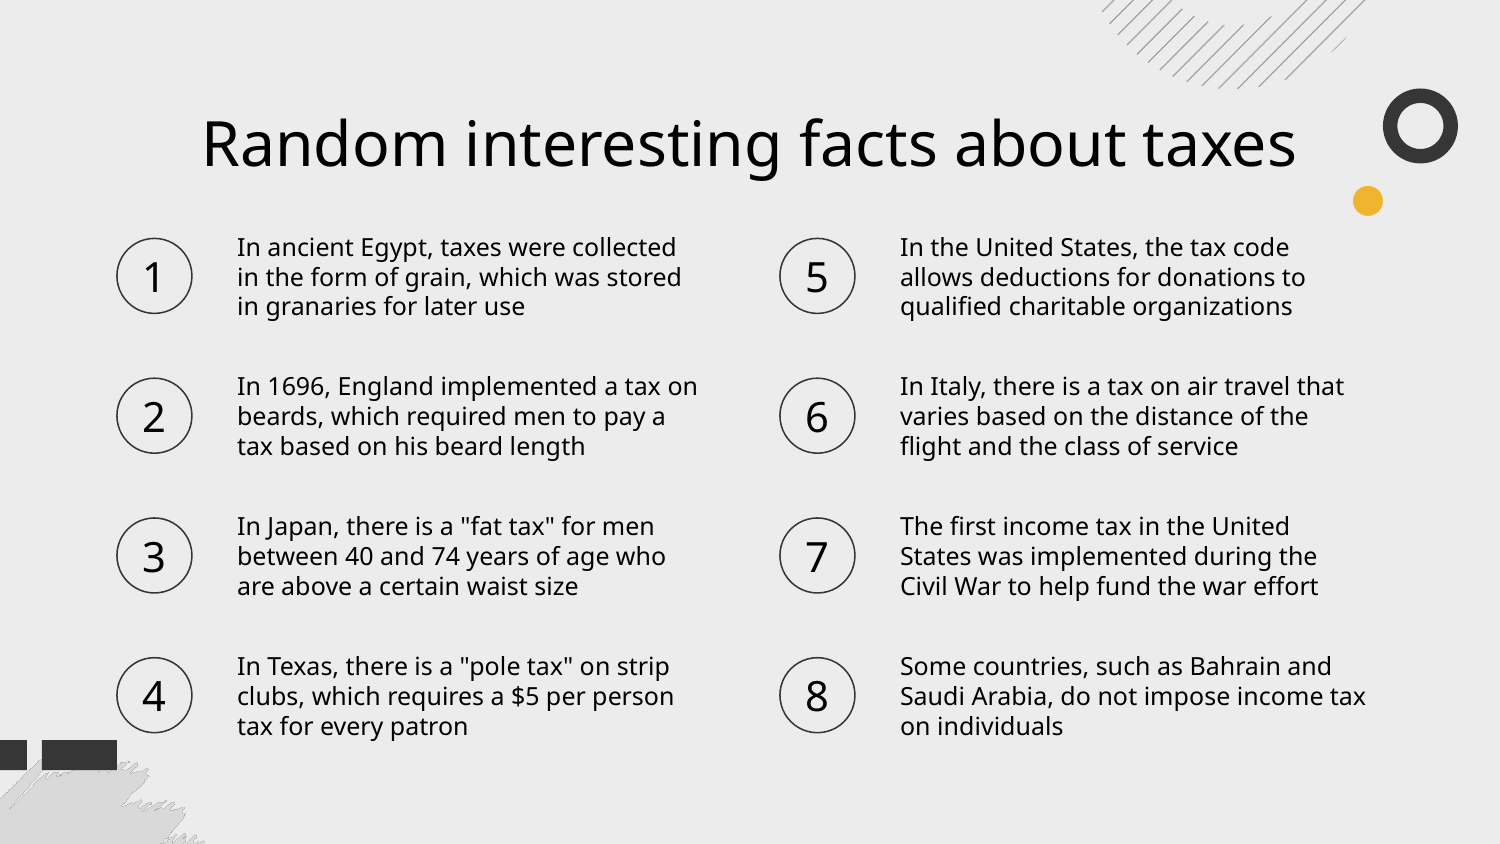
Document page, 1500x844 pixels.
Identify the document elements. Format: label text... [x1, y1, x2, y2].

picture [1083, 0, 1383, 88]
title Random interesting facts about taxes [116, 88, 1383, 186]
subtitle In Italy, there is a tax on air travel that varies based on the distance of the flight and the class of service [885, 355, 1383, 476]
text_box 1 [116, 238, 192, 314]
subtitle Some countries, such as Bahrain and Saudi Arabia, do not impose income tax on individuals [885, 635, 1383, 756]
subtitle In 1696, England implemented a tax on beards, which required men to pay a tax based on his beard length [221, 355, 720, 476]
text_box 7 [779, 517, 855, 593]
text_box 2 [116, 378, 192, 454]
text_box [1352, 185, 1383, 216]
text_box 3 [116, 517, 192, 593]
subtitle In Texas, there is a "pole tax" on strip clubs, which requires a $5 per person tax for every patron [221, 635, 720, 756]
subtitle In Japan, there is a "fat tax" for men between 40 and 74 years of age who are above a certain waist size [221, 495, 720, 616]
text_box 8 [779, 657, 855, 733]
subtitle In ancient Egypt, taxes were collected in the form of grain, which was stored in granaries for later use [221, 216, 720, 336]
text_box 6 [779, 378, 855, 454]
subtitle The first income tax in the United States was implemented during the Civil War to help fund the war effort [885, 495, 1383, 616]
subtitle In the United States, the tax code allows deductions for donations to qualified charitable organizations [885, 216, 1383, 336]
picture [0, 755, 205, 844]
text_box 4 [116, 657, 192, 733]
text_box 5 [779, 238, 855, 314]
